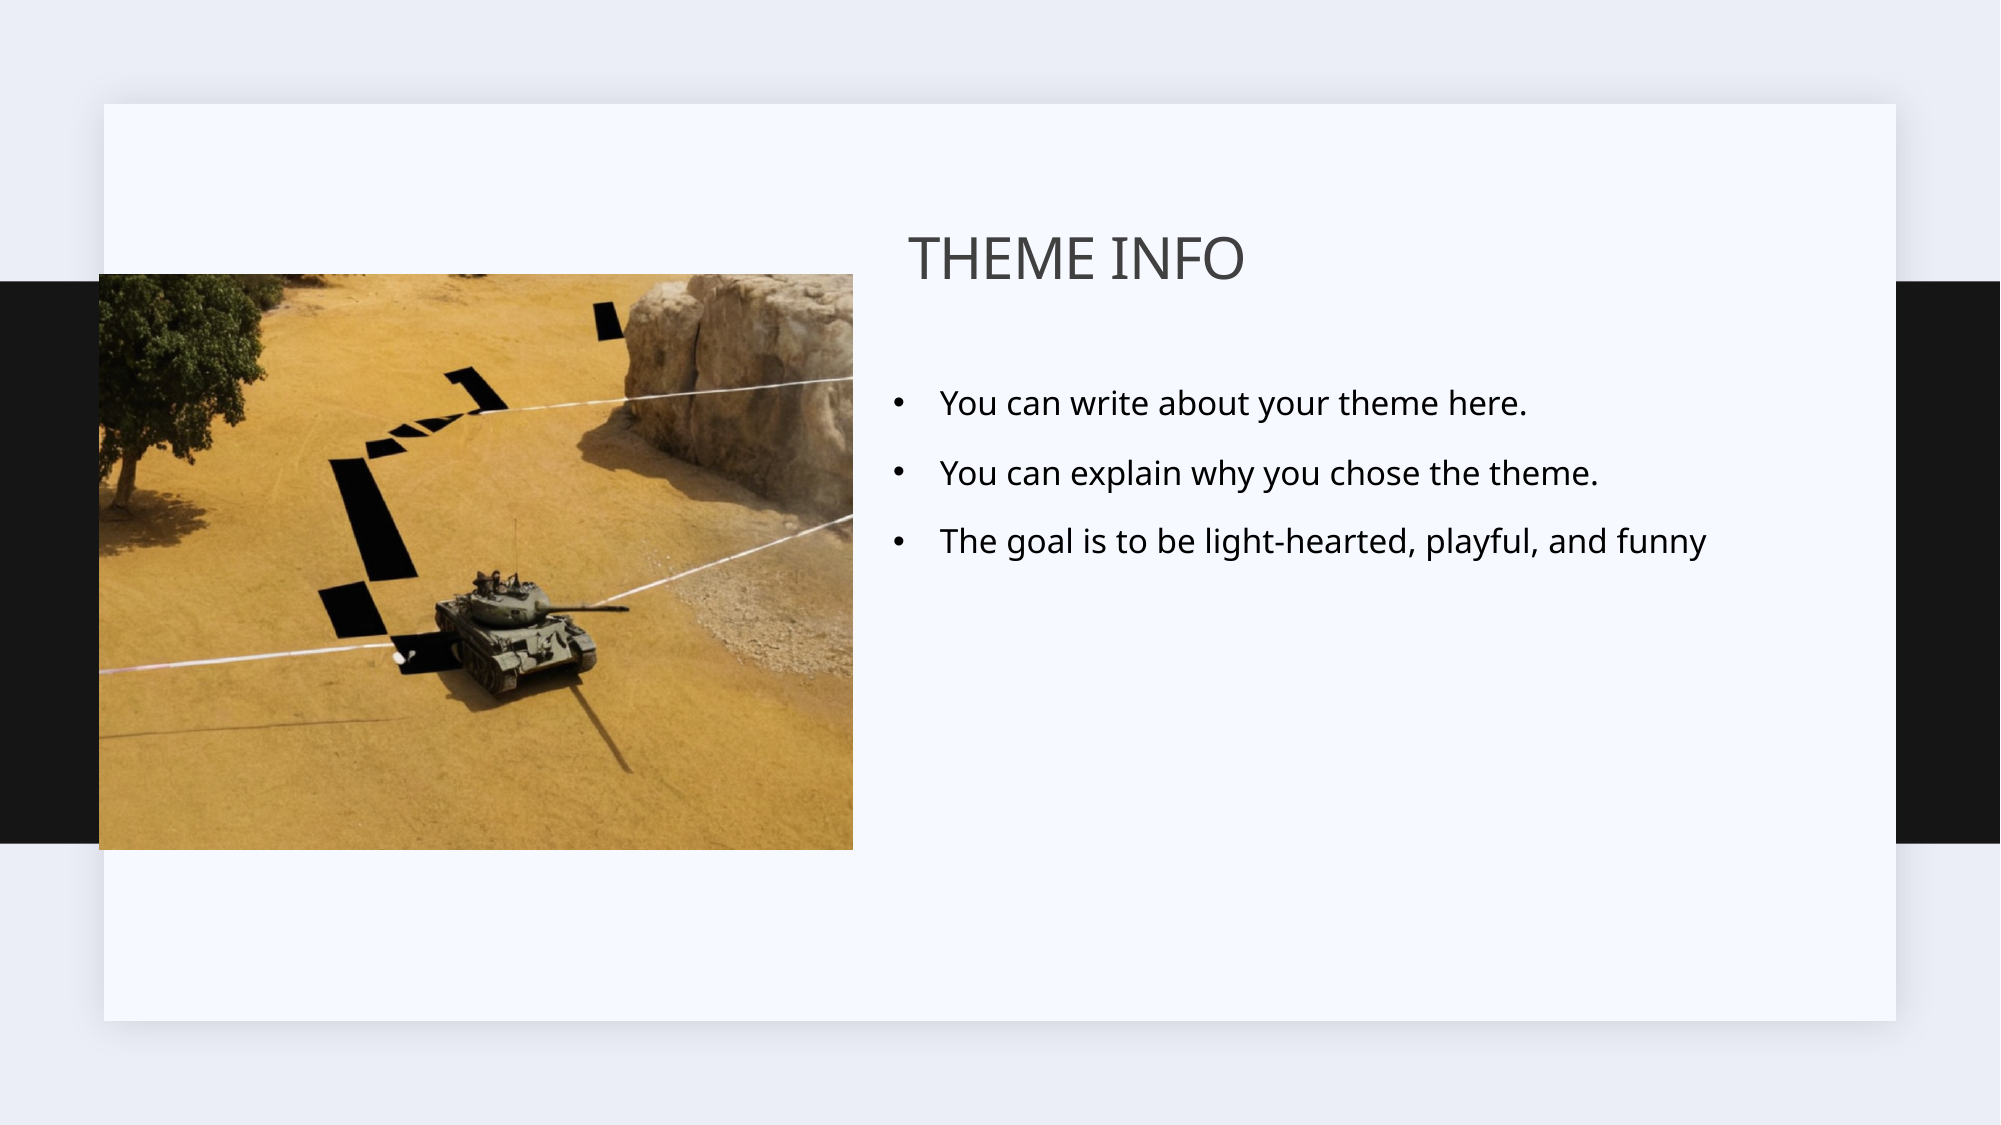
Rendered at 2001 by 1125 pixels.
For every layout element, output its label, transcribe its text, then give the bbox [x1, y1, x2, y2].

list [98, 273, 853, 850]
title THEME INFO [893, 154, 1830, 367]
list You can write about your theme here. You can explain why you chose the theme. The goal is to be light-hearted, playful, and funny [893, 375, 1830, 971]
